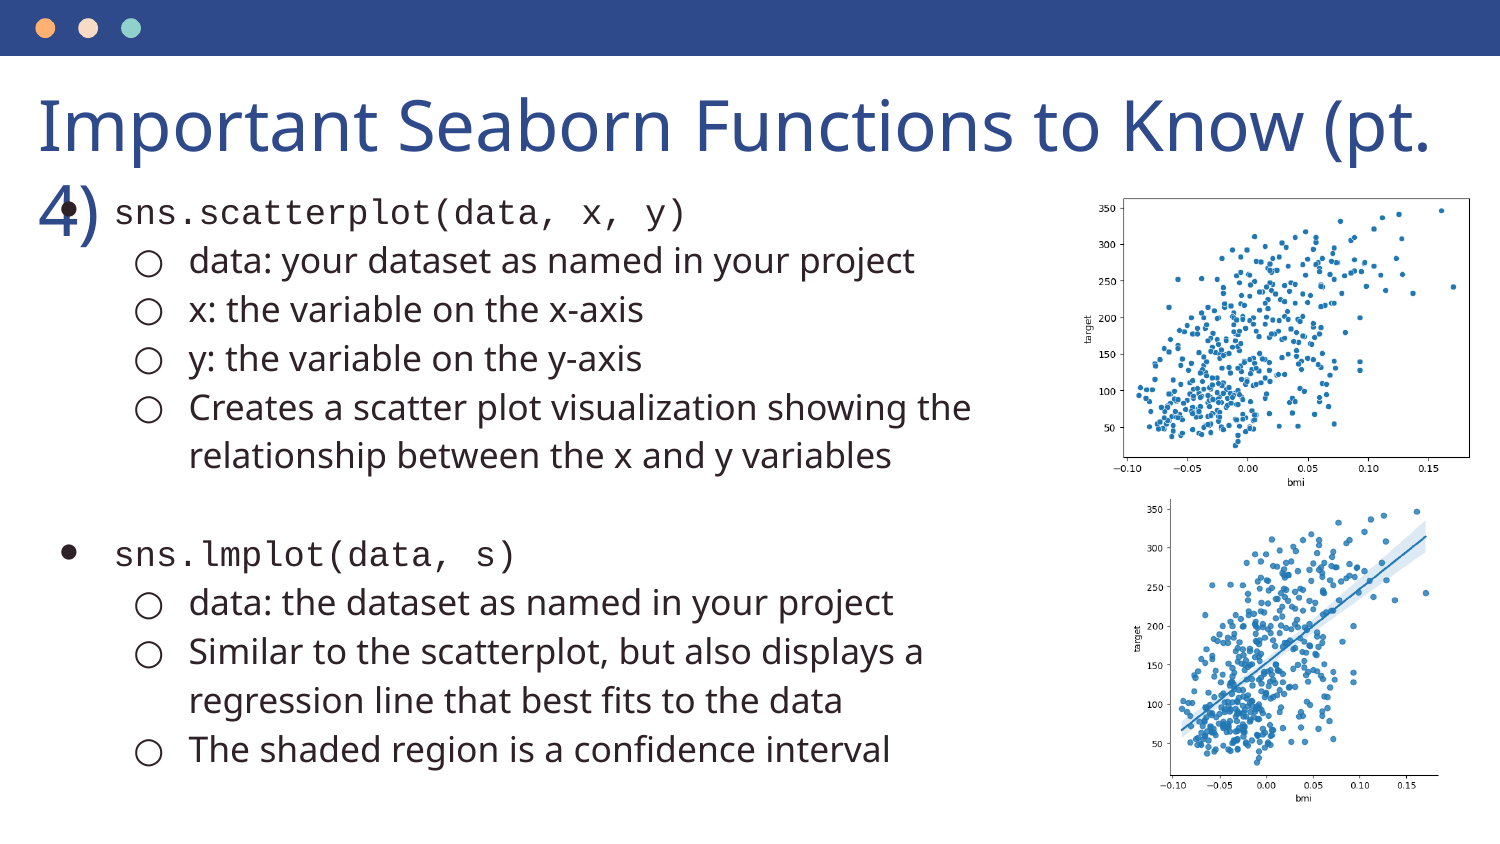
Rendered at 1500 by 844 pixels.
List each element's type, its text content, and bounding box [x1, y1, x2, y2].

picture [1077, 192, 1476, 810]
text_box sns.scatterplot(data, x, y) data: your dataset as named in your project x: the variable on the x-axis y: the variable on the y-axis Creates a scatter plot visualization showing the relationship between the x and y variables sns.lmplot(data, s) data: the dataset as named in your project Similar to the scatterplot, but also displays a regression line that best fits to the data The shaded region is a confidence interval [23, 167, 1053, 809]
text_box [0, 0, 1500, 57]
title Important Seaborn Functions to Know (pt. 4) [23, 66, 1486, 168]
